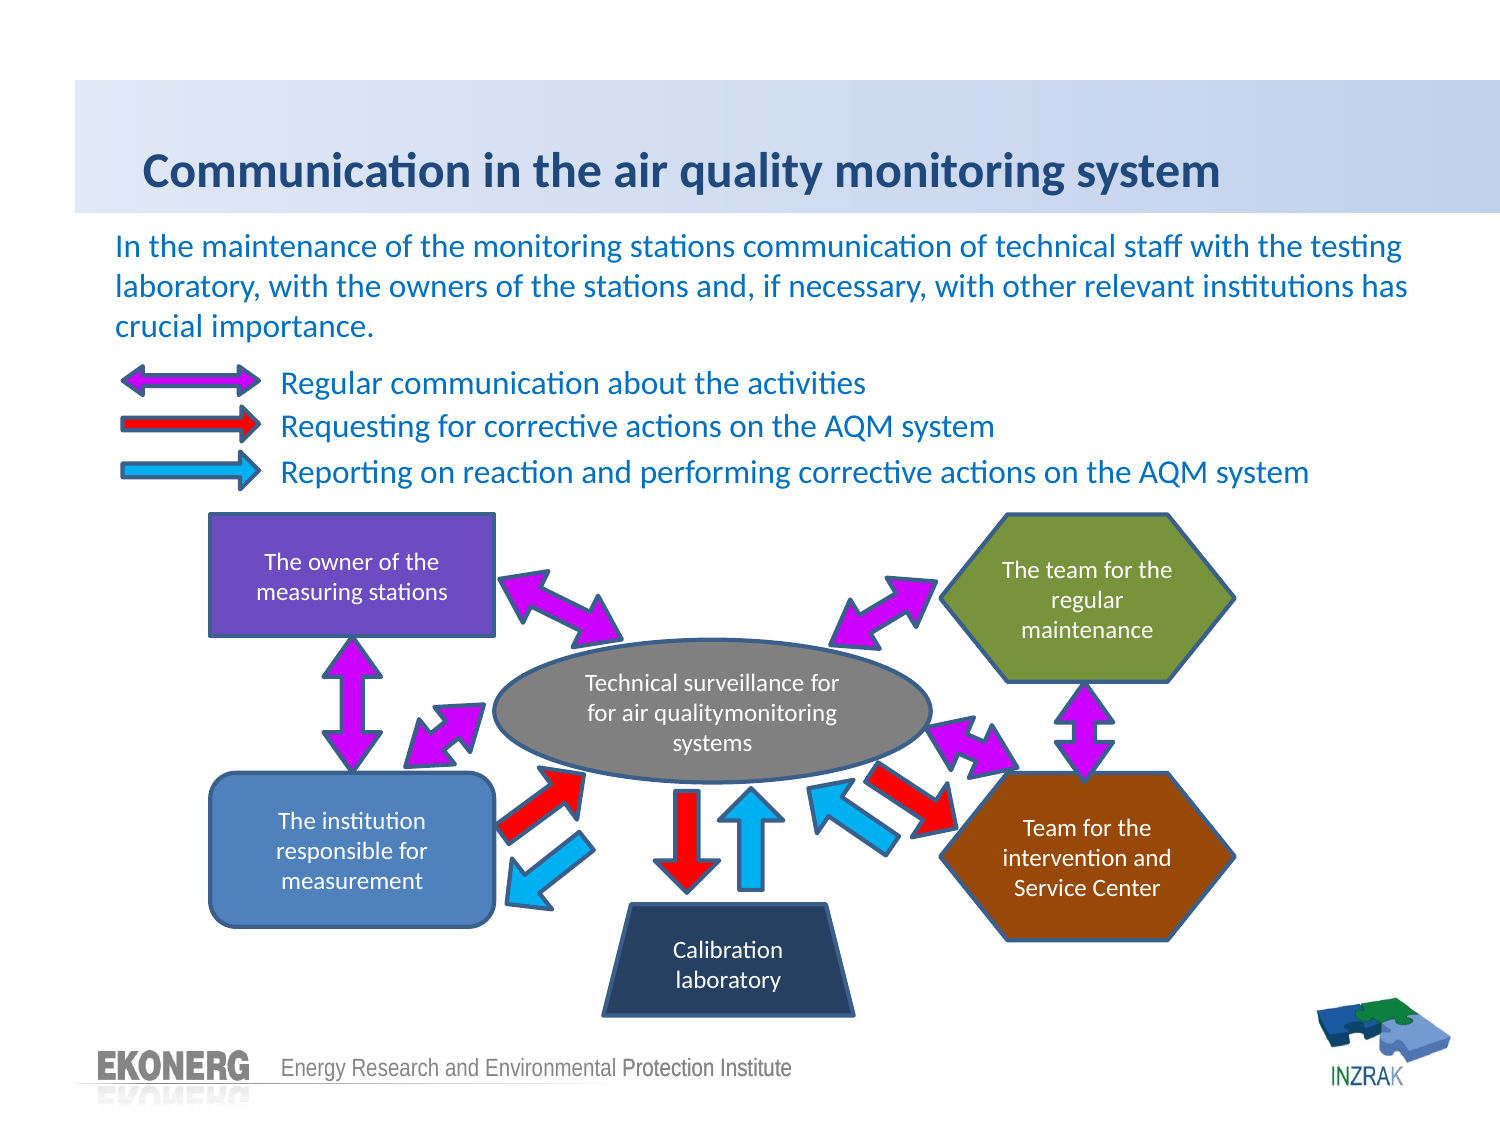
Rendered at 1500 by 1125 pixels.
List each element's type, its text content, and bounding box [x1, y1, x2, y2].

text_box [497, 569, 624, 650]
text_box Regular communication about the activities [190, 354, 1500, 396]
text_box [72, 1043, 812, 1112]
title Communication in the air quality monitoring system [75, 80, 1500, 213]
text_box [1053, 679, 1116, 785]
text_box [120, 415, 190, 433]
text_box Requesting for corrective actions on the AQM system [190, 396, 1500, 442]
text_box The owner of the measuring stations [208, 512, 496, 638]
text_box [828, 575, 939, 651]
text_box Reporting on reaction and performing corrective actions on the AQM system [190, 442, 1500, 498]
text_box The team for the regular maintenance [938, 512, 1237, 684]
text_box Team for the intervention and Service Center [938, 770, 1237, 943]
text_box [504, 829, 596, 912]
text_box [863, 760, 959, 840]
picture [1315, 996, 1451, 1093]
text_box The institution responsible for measurement [208, 770, 497, 929]
text_box Calibration laboratory [601, 902, 856, 1018]
text_box [403, 702, 487, 770]
text_box [120, 461, 190, 480]
text_box [923, 715, 1020, 780]
text_box [321, 634, 383, 775]
text_box [716, 785, 786, 892]
text_box [84, 1026, 837, 1102]
text_box [492, 765, 587, 847]
text_box [652, 788, 722, 895]
text_box [120, 364, 190, 397]
text_box [806, 777, 902, 858]
text_box Technical surveillance for for air qualitymonitoring systems [492, 637, 933, 785]
text_box In the maintenance of the monitoring stations communication of technical staff with the testing laboratory, with the owners of the stations and, if necessary, with other relevant institutions has crucial importance. [25, 217, 1451, 352]
